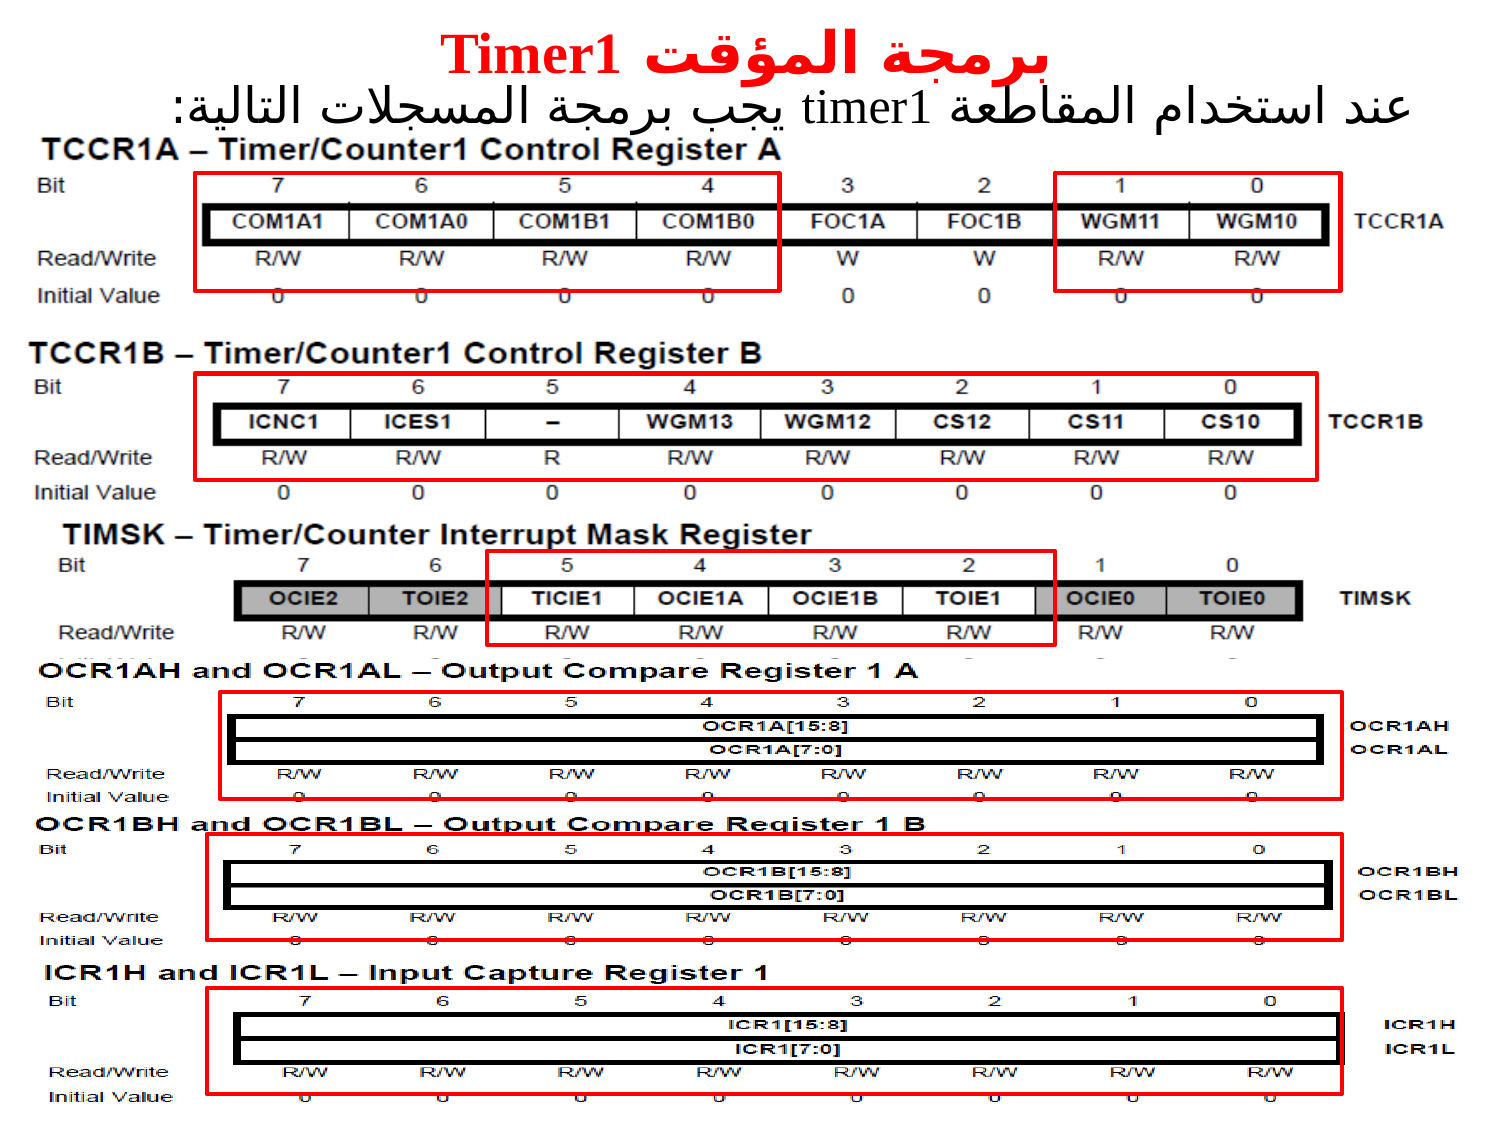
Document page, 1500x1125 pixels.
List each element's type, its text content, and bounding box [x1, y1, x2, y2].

text_box برمجة المؤقت Timer1 [425, 7, 1067, 65]
text_box عند استخدام المقاطعة timer1 يجب برمجة المسجلات التالية: [66, 65, 1431, 110]
picture [8, 111, 1461, 1107]
